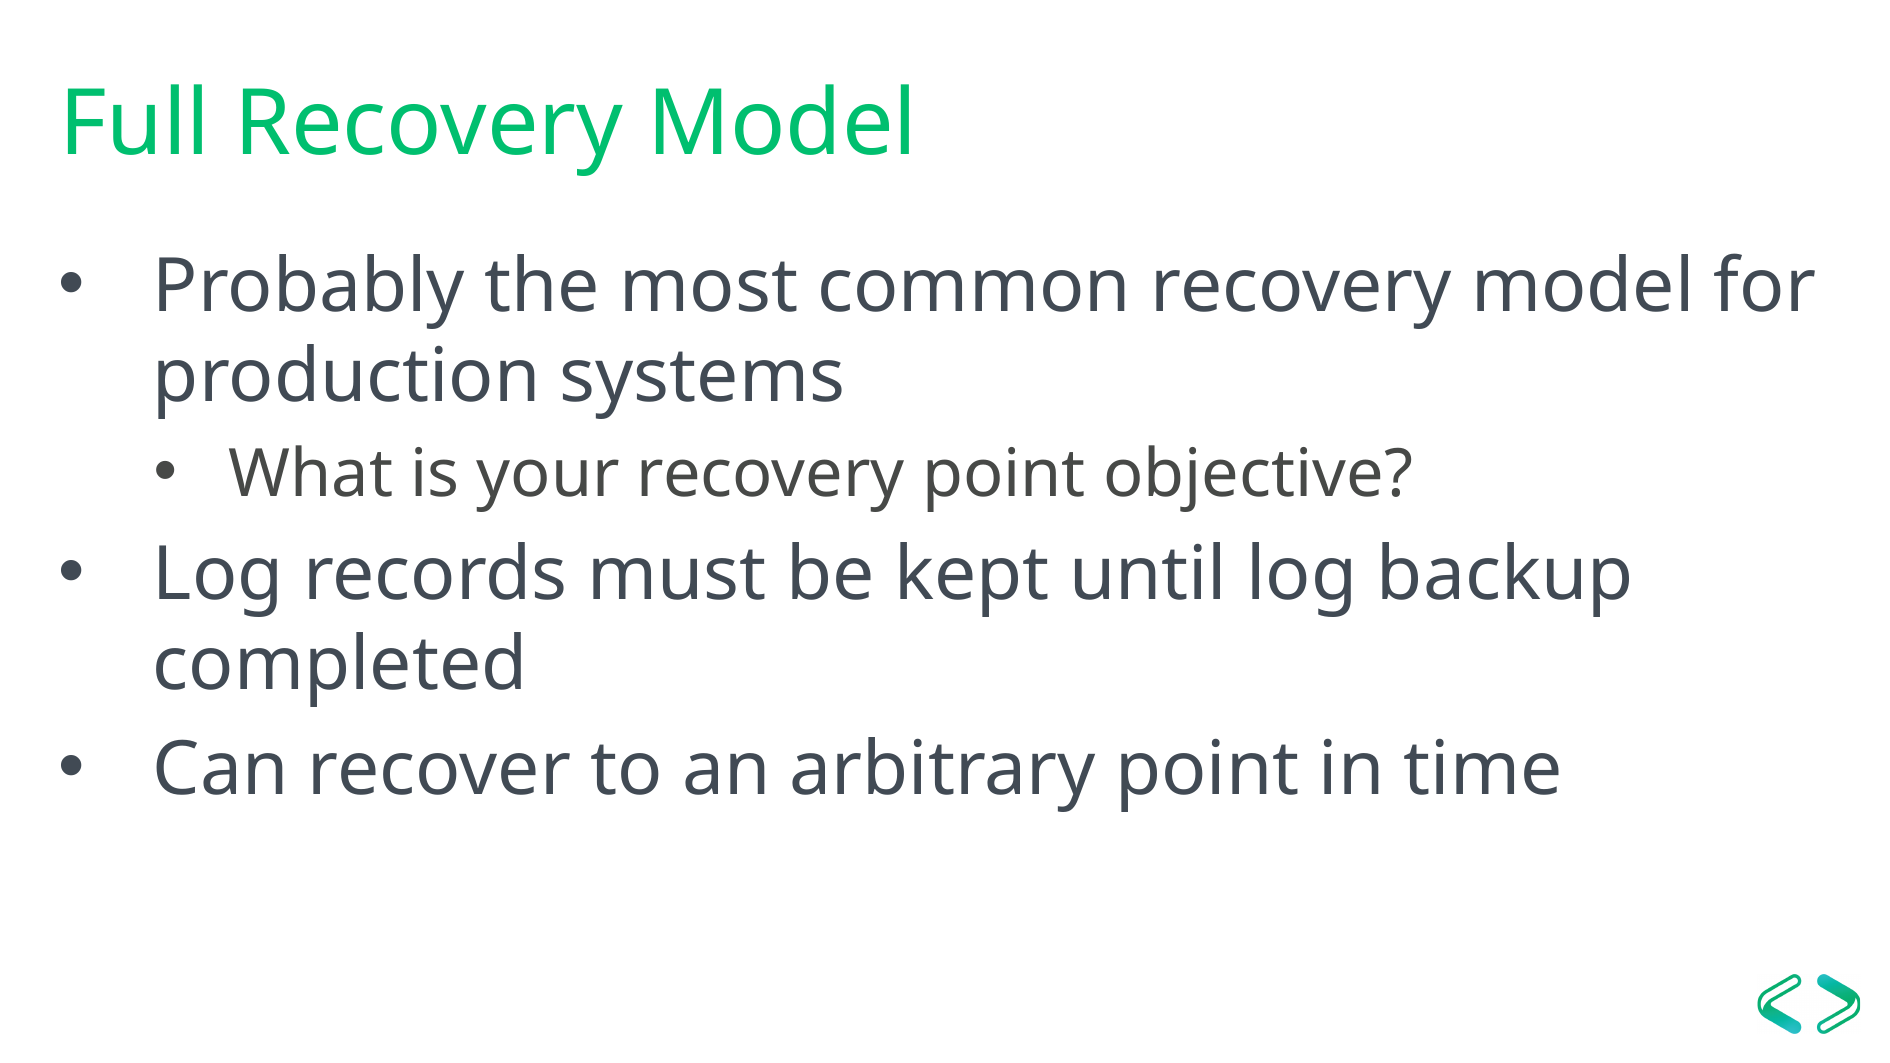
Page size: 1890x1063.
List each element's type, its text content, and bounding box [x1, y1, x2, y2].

title Full Recovery Model [59, 59, 1831, 178]
list Probably the most common recovery model for production systems What is your recovery point objective? Log records must be kept until log backup completed Can recover to an arbitrary point in time [59, 236, 1831, 1004]
